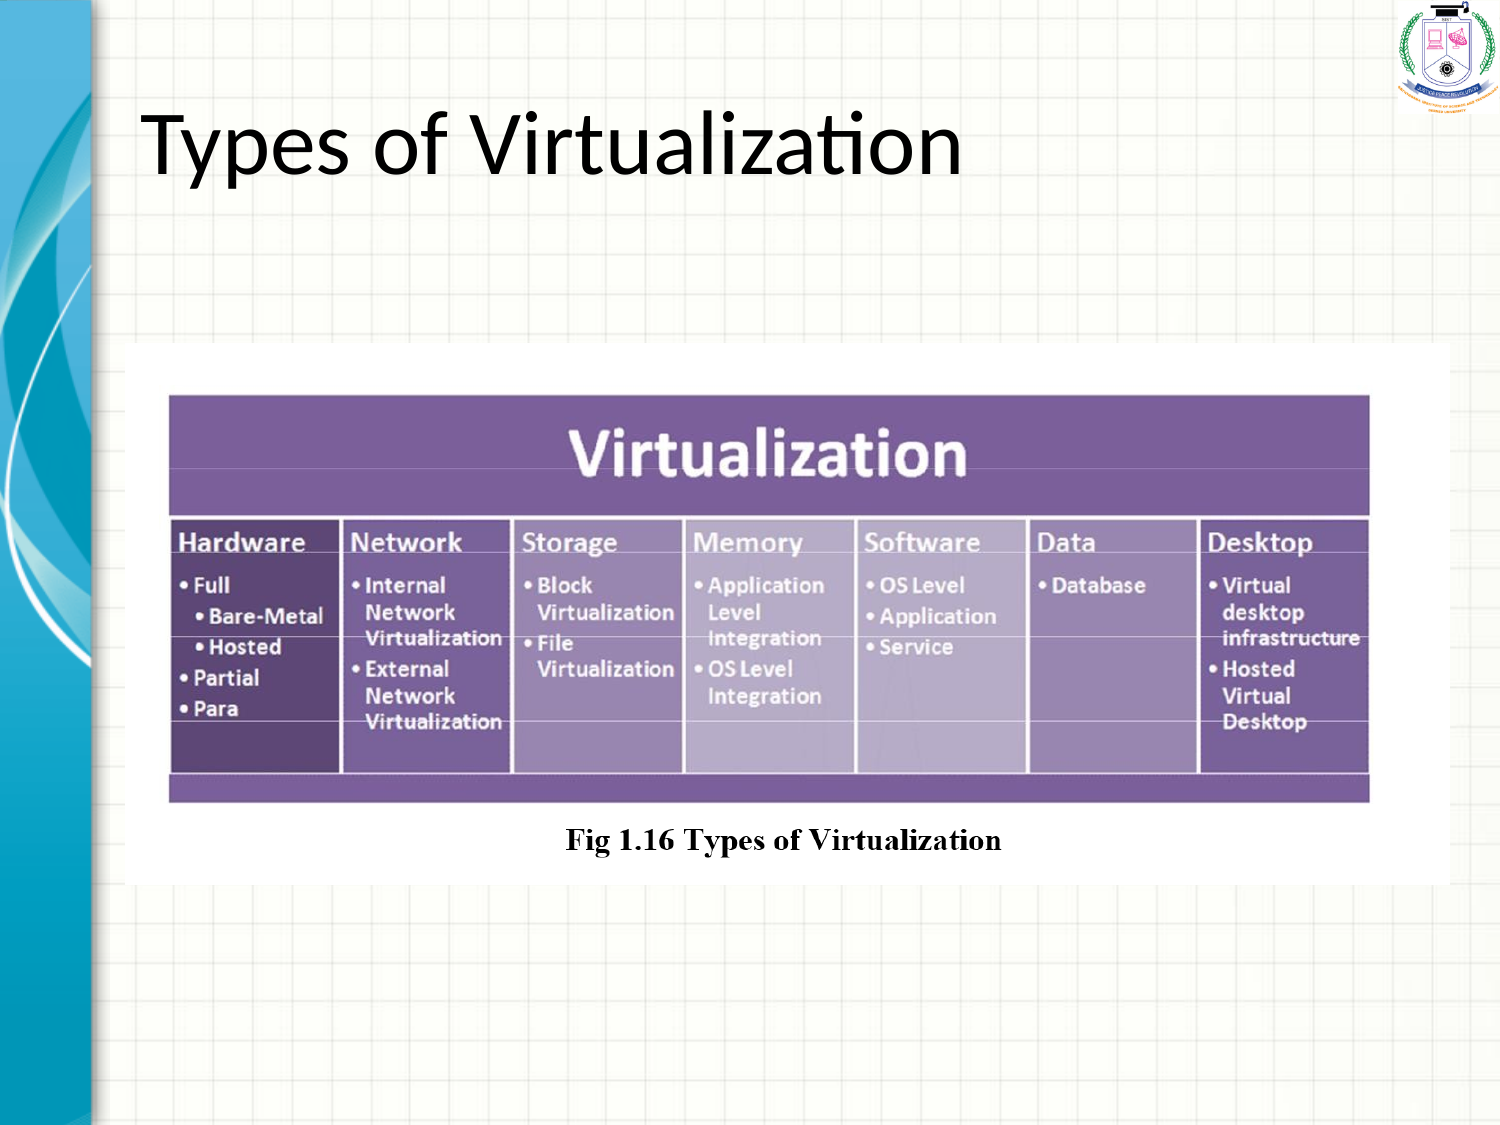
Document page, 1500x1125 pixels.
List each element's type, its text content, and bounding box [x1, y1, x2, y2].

picture [0, 0, 1500, 1125]
title Types of Virtualization [125, 44, 1450, 232]
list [124, 343, 1451, 886]
